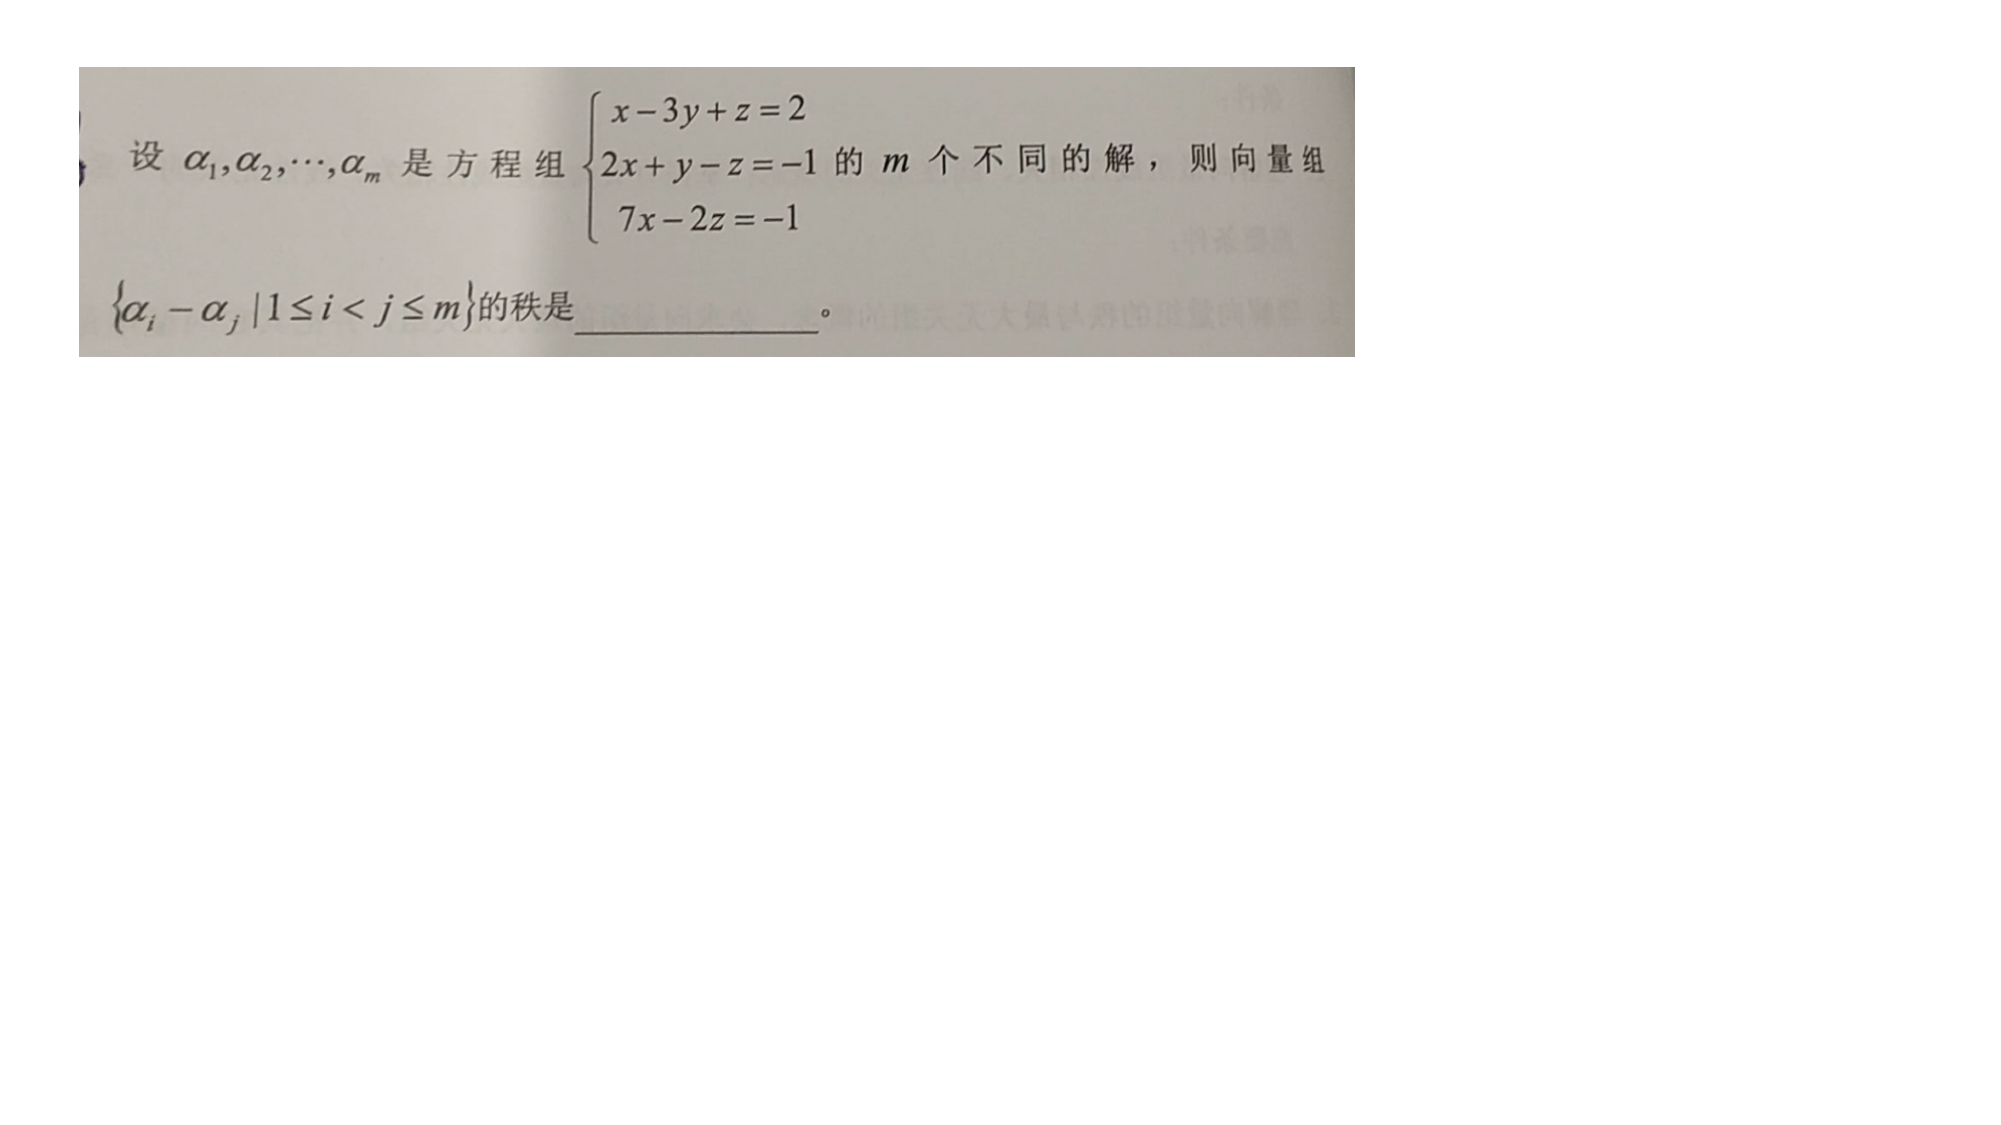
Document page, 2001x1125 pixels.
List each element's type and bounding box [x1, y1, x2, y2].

picture [79, 67, 1355, 357]
